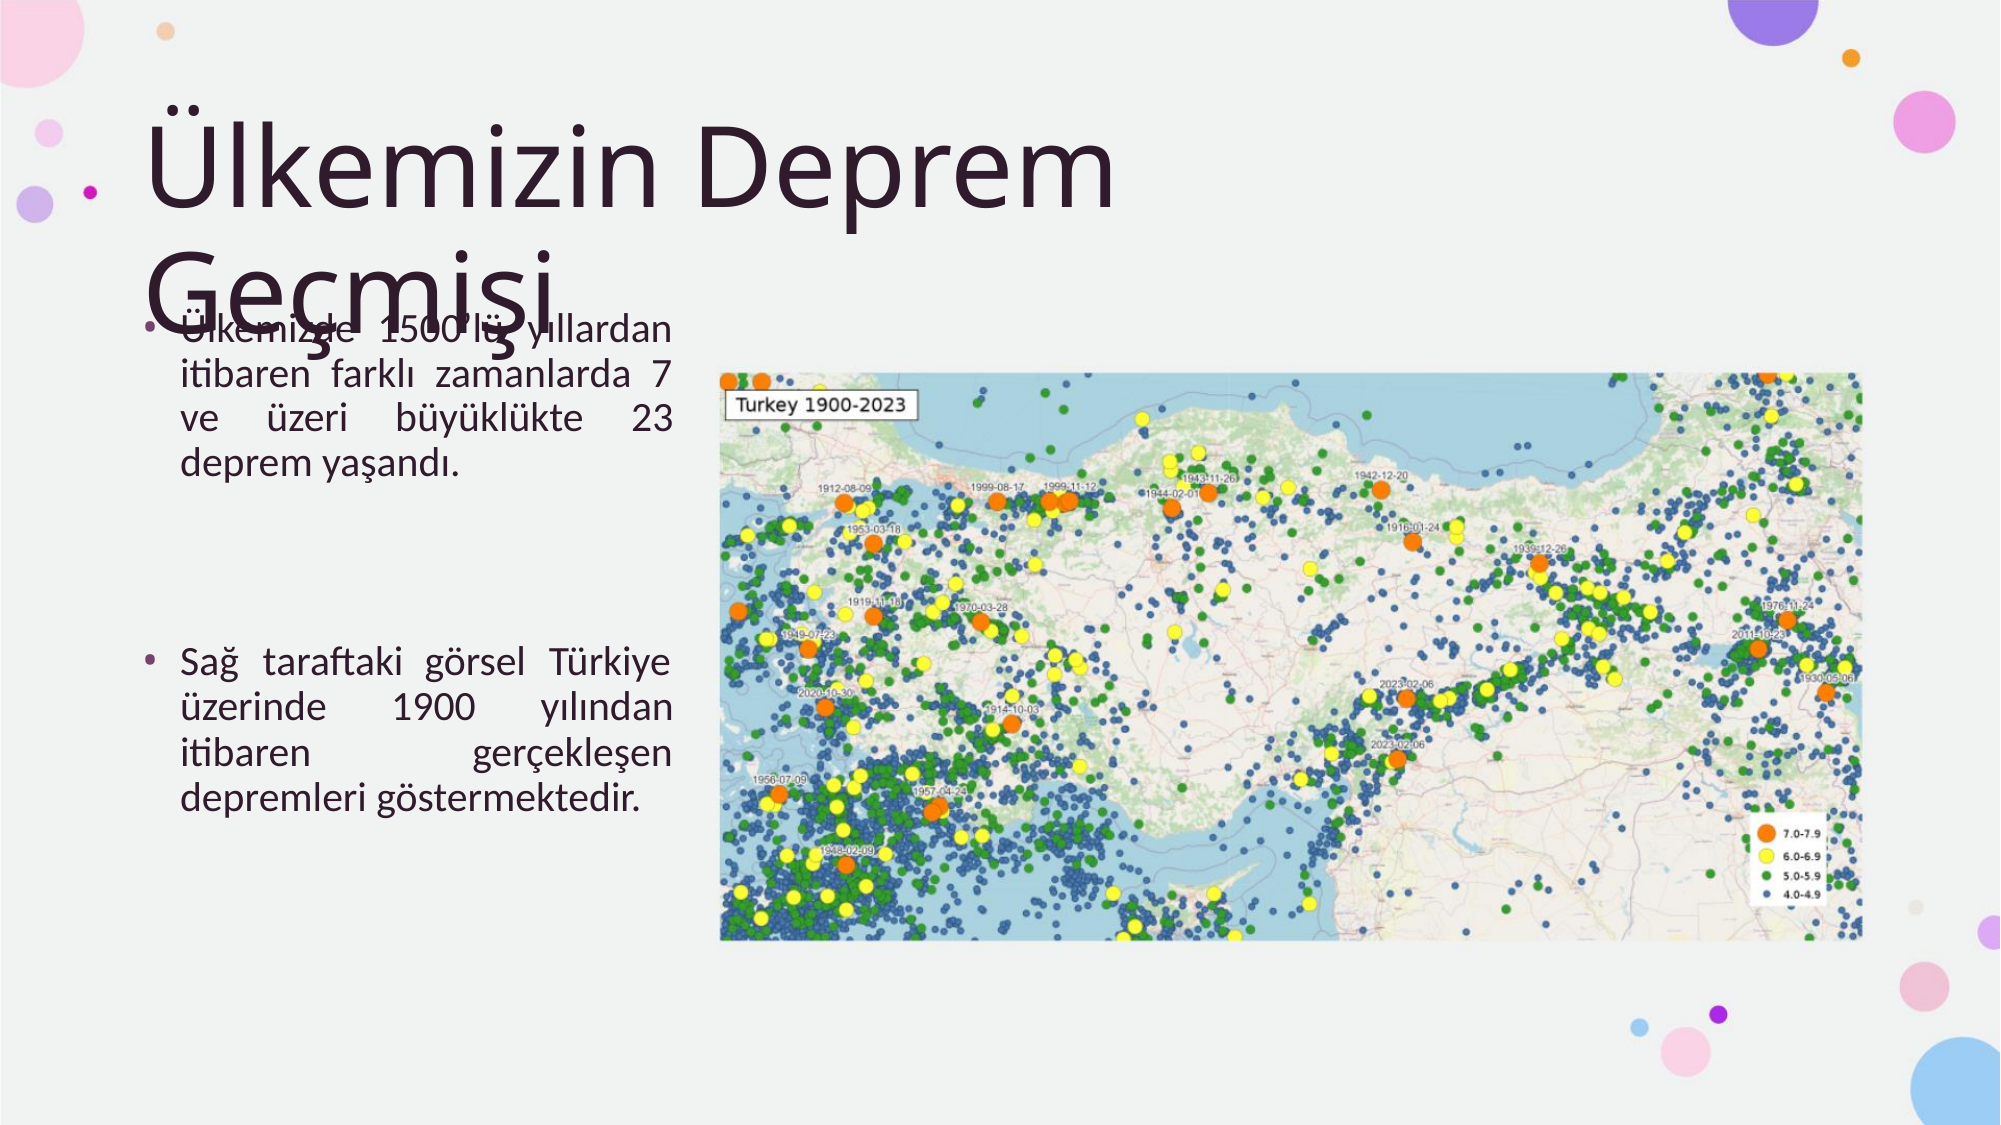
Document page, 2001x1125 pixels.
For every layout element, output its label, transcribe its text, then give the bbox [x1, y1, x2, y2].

text_box [0, 0, 2000, 1125]
text_box Ülkemizin Deprem Geçmişi [142, 104, 1524, 356]
text_box itibaren gerçekleşen depremleri göstermektedir. [180, 733, 699, 821]
text_box • Ülkemizde 1500’lü yıllardan itibaren farklı zamanlarda 7 ve üzeri büyüklükte 23 deprem yaşandı. [142, 303, 699, 486]
text_box • Sağ taraftaki görsel Türkiye üzerinde 1900 yılından [142, 635, 702, 729]
